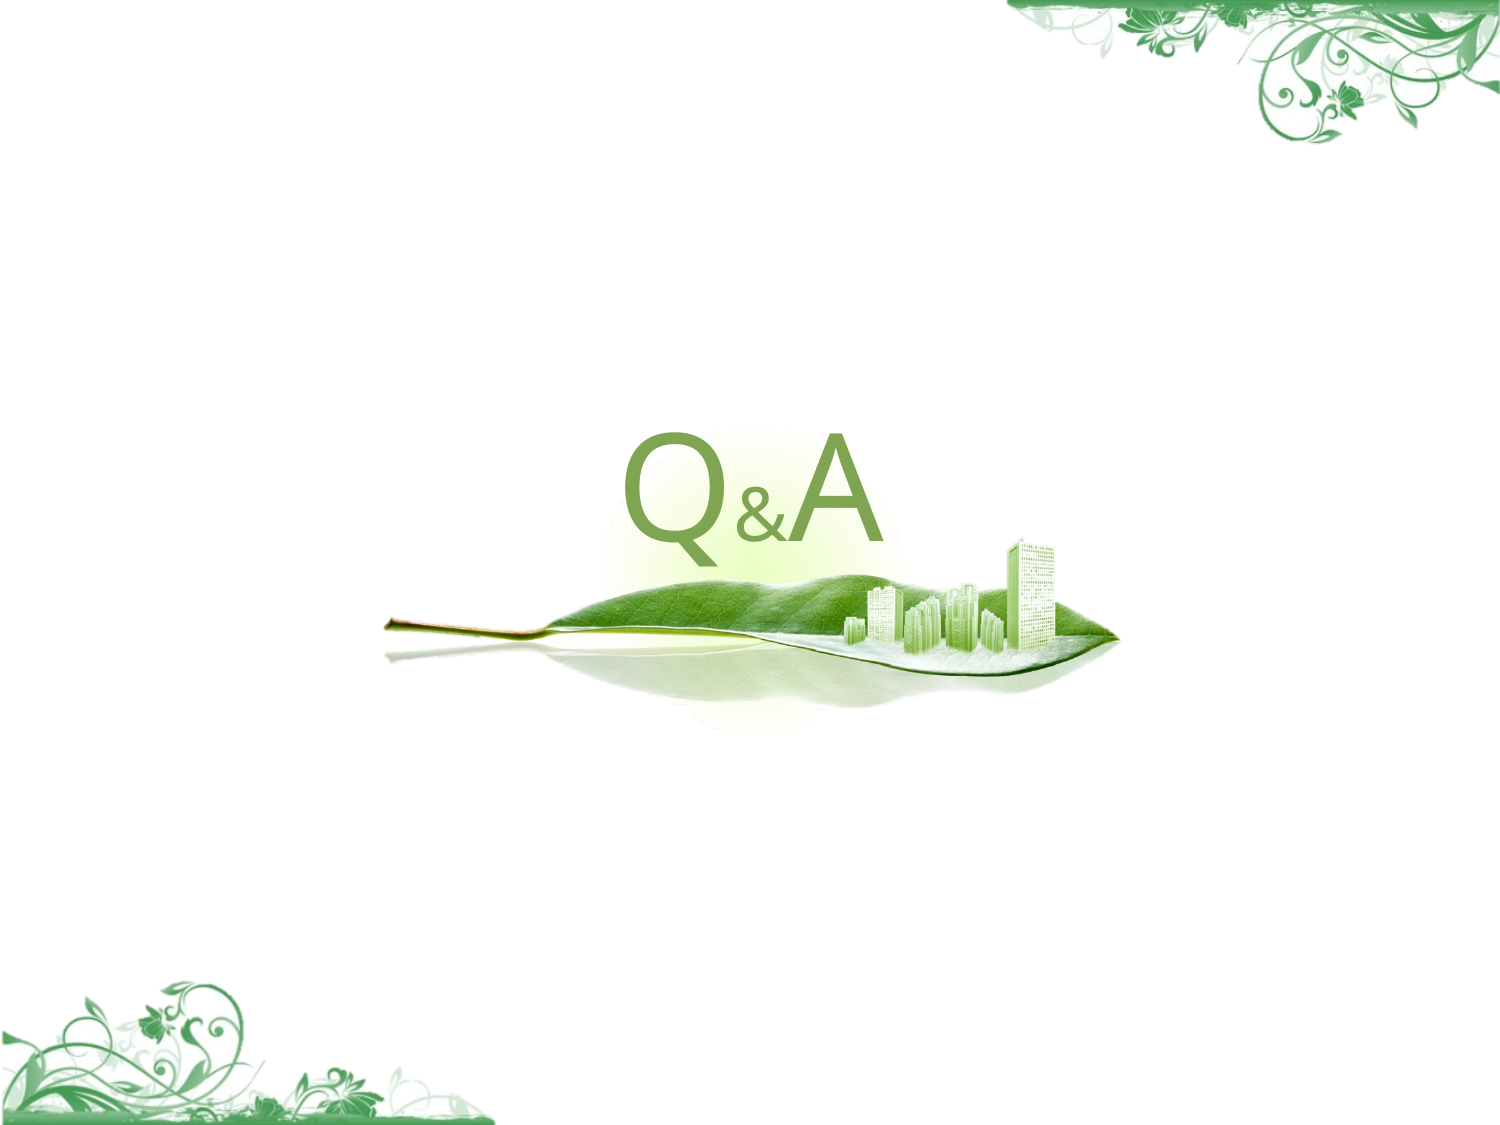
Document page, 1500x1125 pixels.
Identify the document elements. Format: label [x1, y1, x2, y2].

picture [93, 0, 1500, 209]
text_box [340, 358, 1164, 873]
picture [0, 918, 637, 1125]
